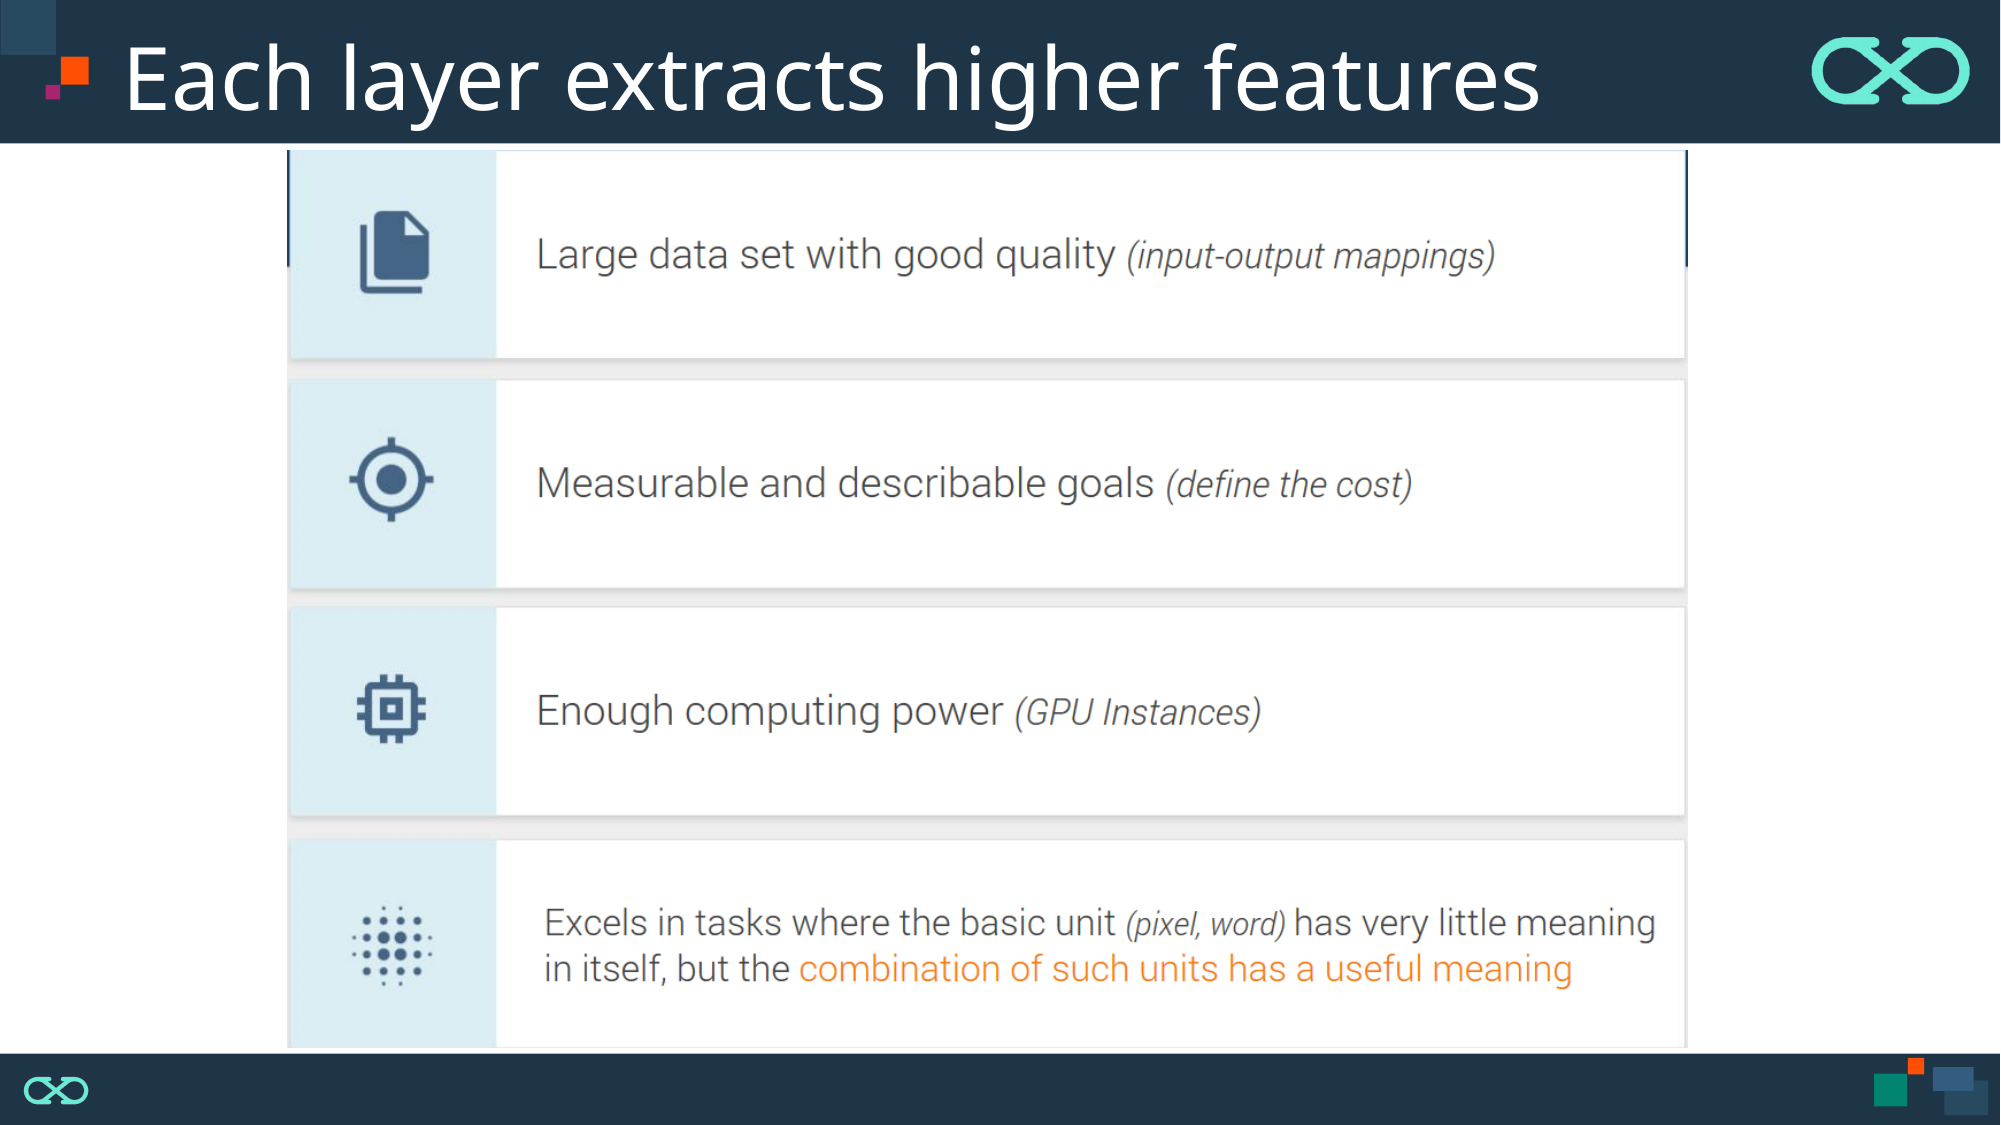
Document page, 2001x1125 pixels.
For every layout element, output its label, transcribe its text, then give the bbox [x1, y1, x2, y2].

picture [17, 1070, 95, 1111]
picture [287, 150, 1688, 1049]
title Each layer extracts higher features [108, 15, 1978, 98]
picture [1795, 20, 1986, 121]
